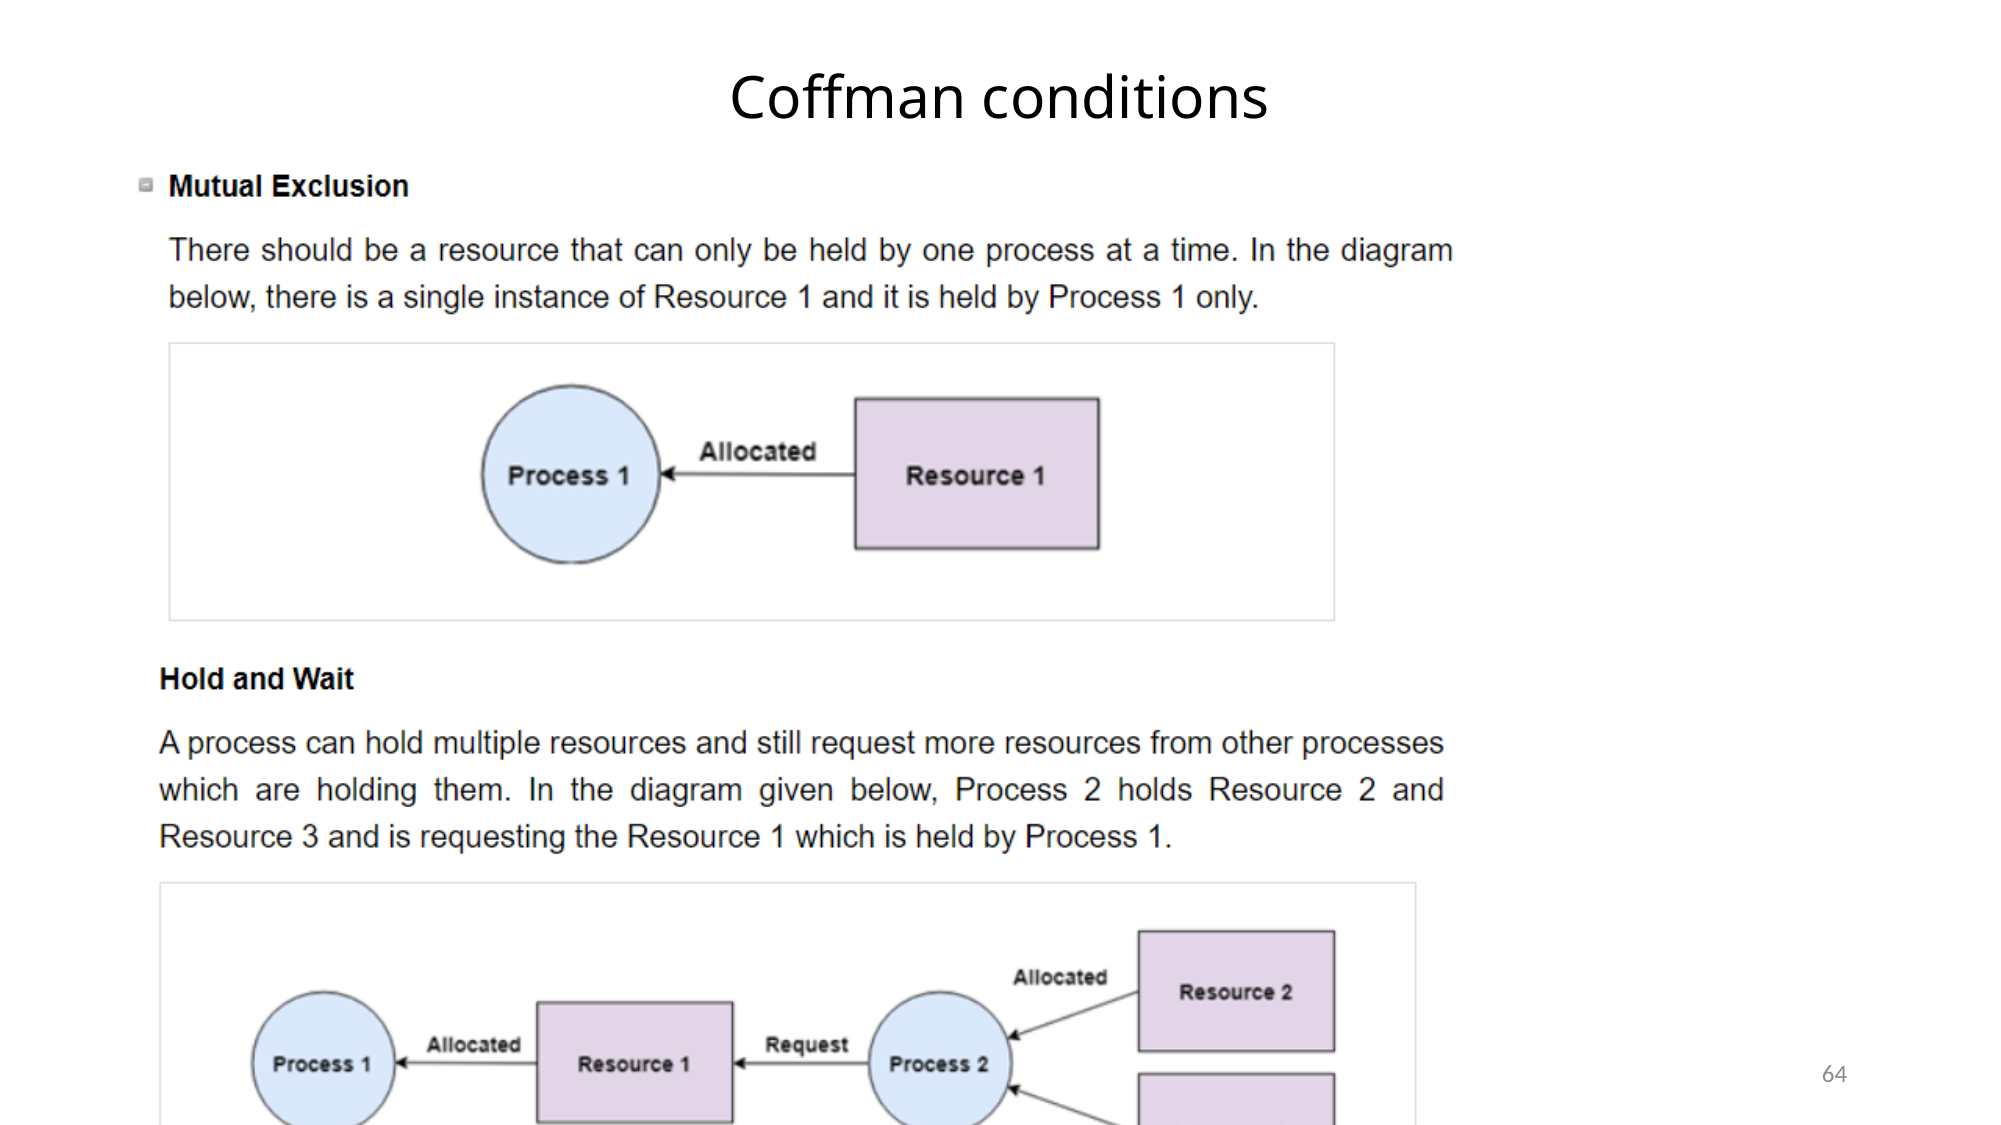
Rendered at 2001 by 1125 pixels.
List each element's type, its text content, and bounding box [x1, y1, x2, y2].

slide_number 64 [1459, 1042, 1863, 1103]
title Coffman conditions [137, 59, 1863, 139]
picture [158, 663, 1459, 1125]
picture [122, 164, 1459, 623]
